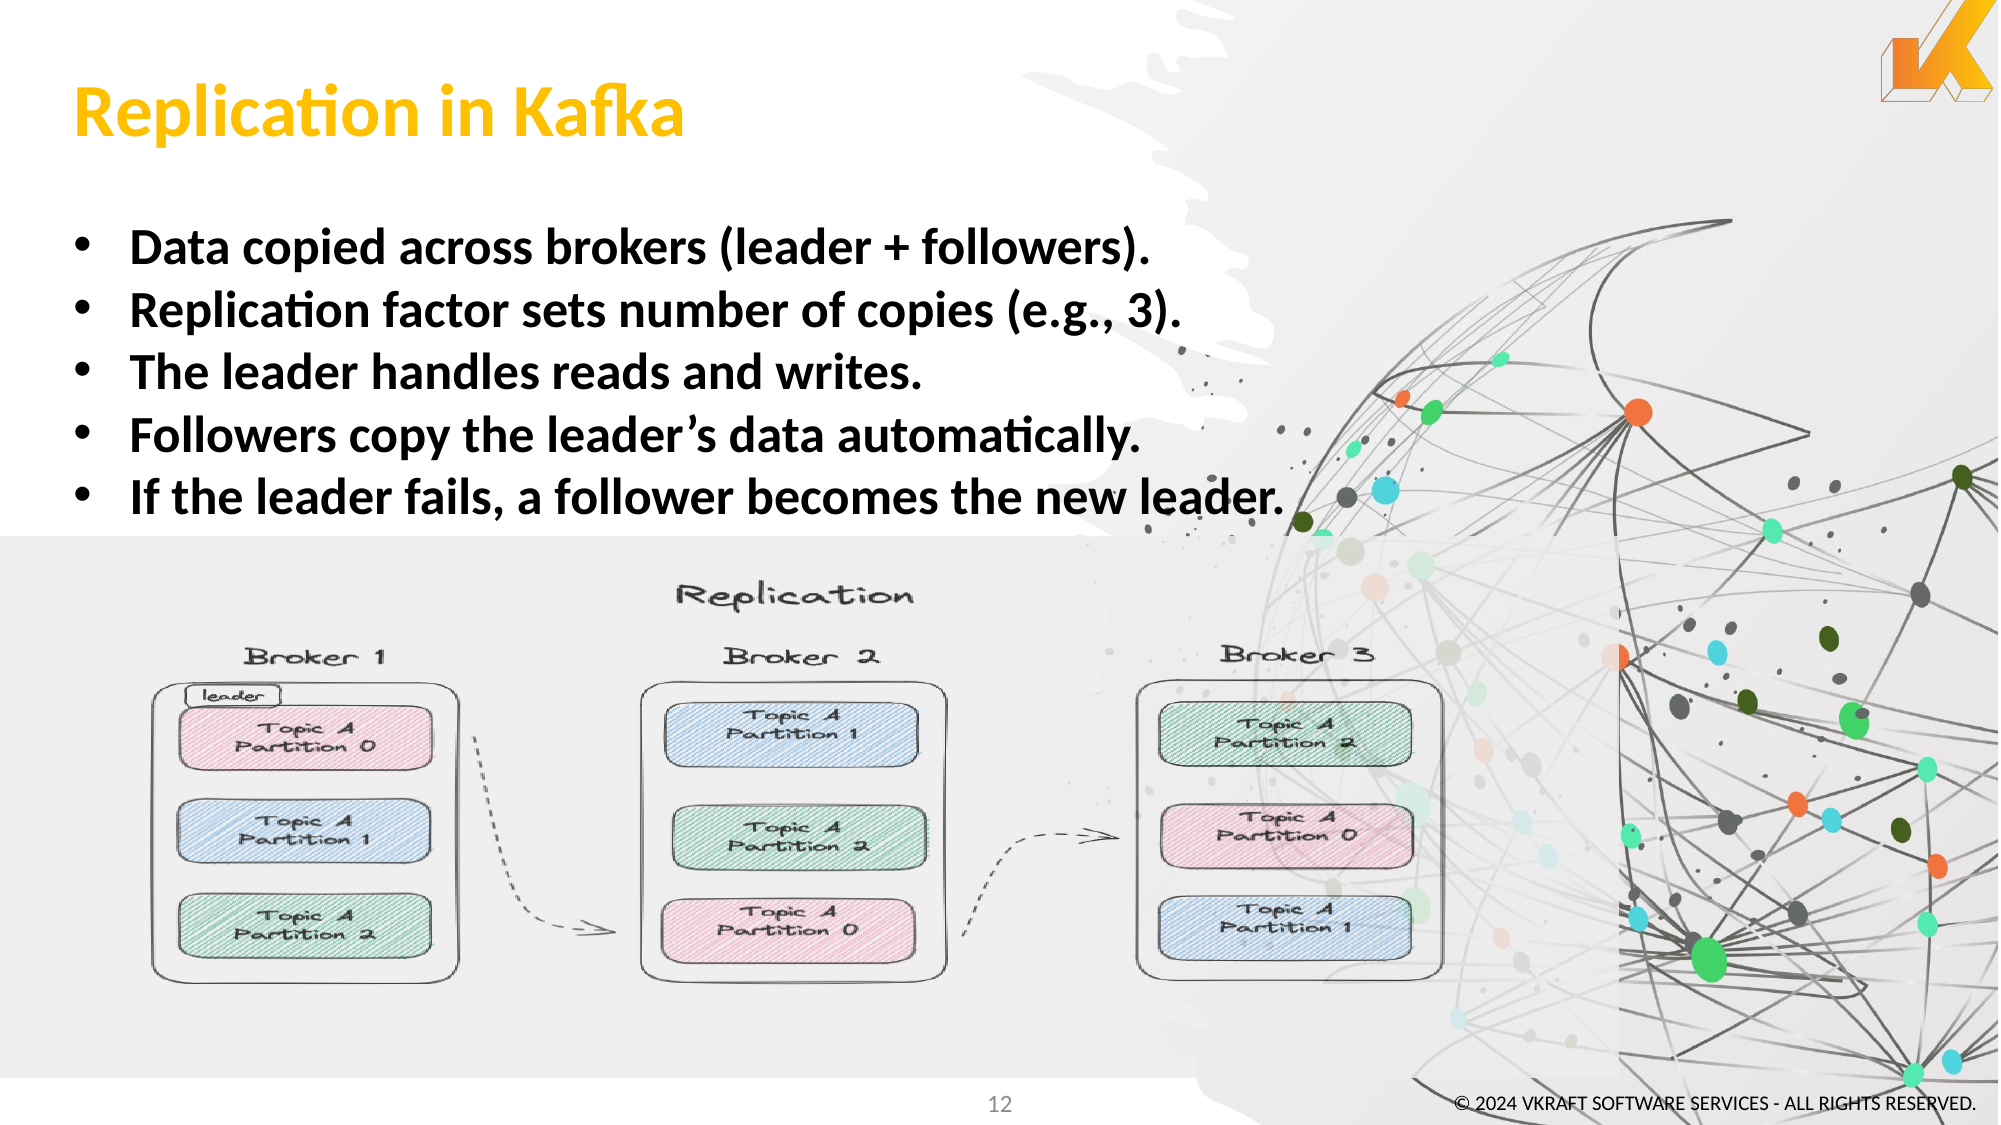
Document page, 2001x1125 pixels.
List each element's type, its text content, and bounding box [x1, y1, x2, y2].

title Replication in Kafka [58, 46, 1379, 205]
picture [0, 0, 1999, 1125]
text_box Data copied across brokers (leader + followers). Replication factor sets number of copies (e.g., 3). The leader handles reads and writes. Followers copy the leader’s data automatically. If the leader fails, a follower becomes the new leader. [58, 205, 1677, 533]
